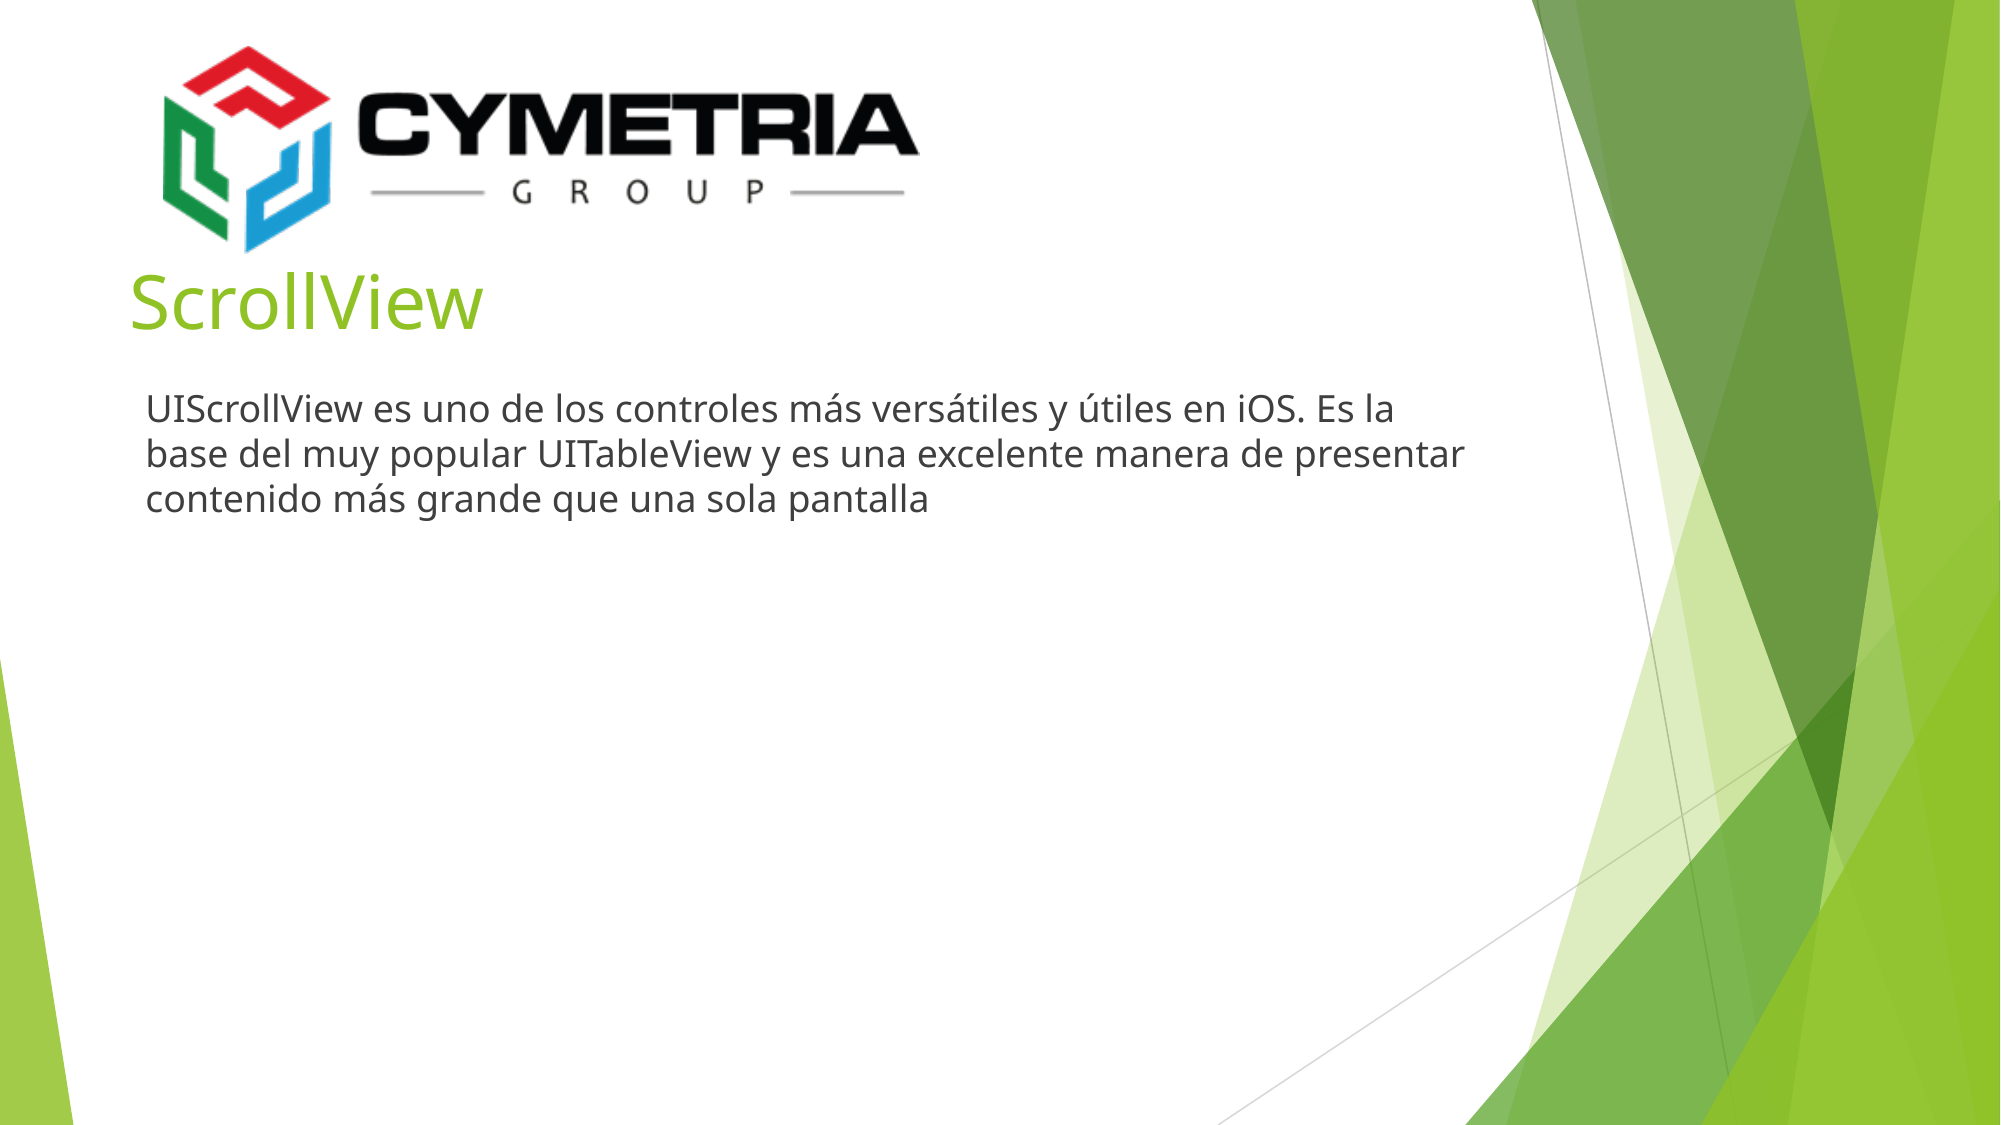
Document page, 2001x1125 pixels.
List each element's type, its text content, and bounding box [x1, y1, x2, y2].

picture [162, 46, 920, 255]
list UIScrollView es uno de los controles más versátiles y útiles en iOS. Es la base del muy popular UITableView y es una excelente manera de presentar contenido más grande que una sola pantalla [130, 377, 1495, 1022]
title ScrollView [114, 246, 1567, 345]
